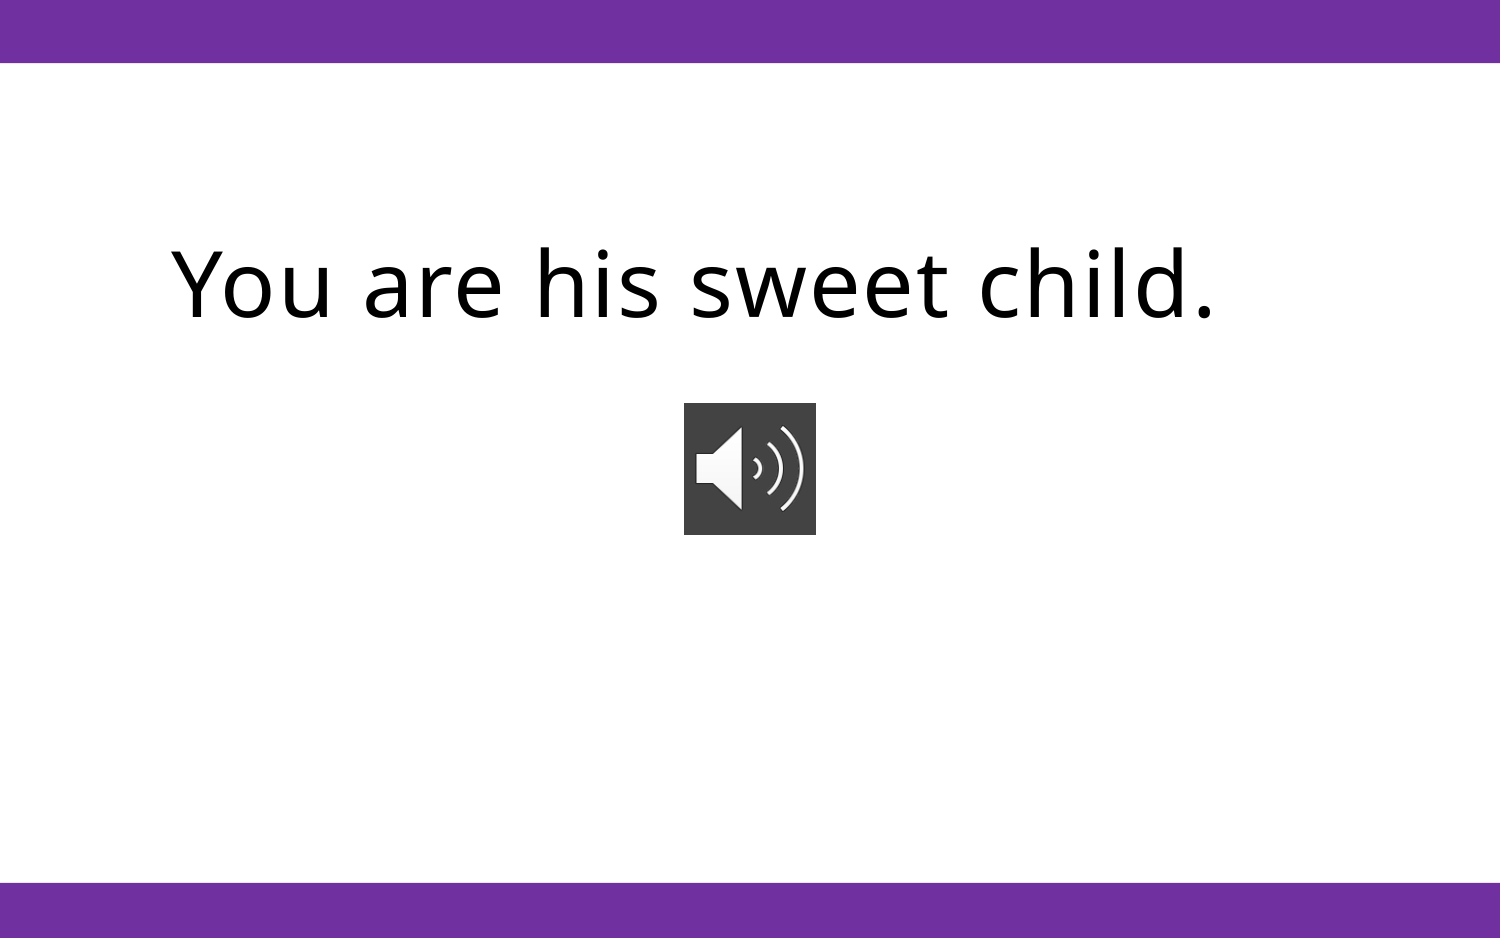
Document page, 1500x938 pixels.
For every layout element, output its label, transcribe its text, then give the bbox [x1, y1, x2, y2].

text_box [0, 0, 1500, 64]
text_box [0, 882, 1500, 938]
picture [683, 402, 817, 536]
list You are his sweet child. [156, 163, 1311, 680]
